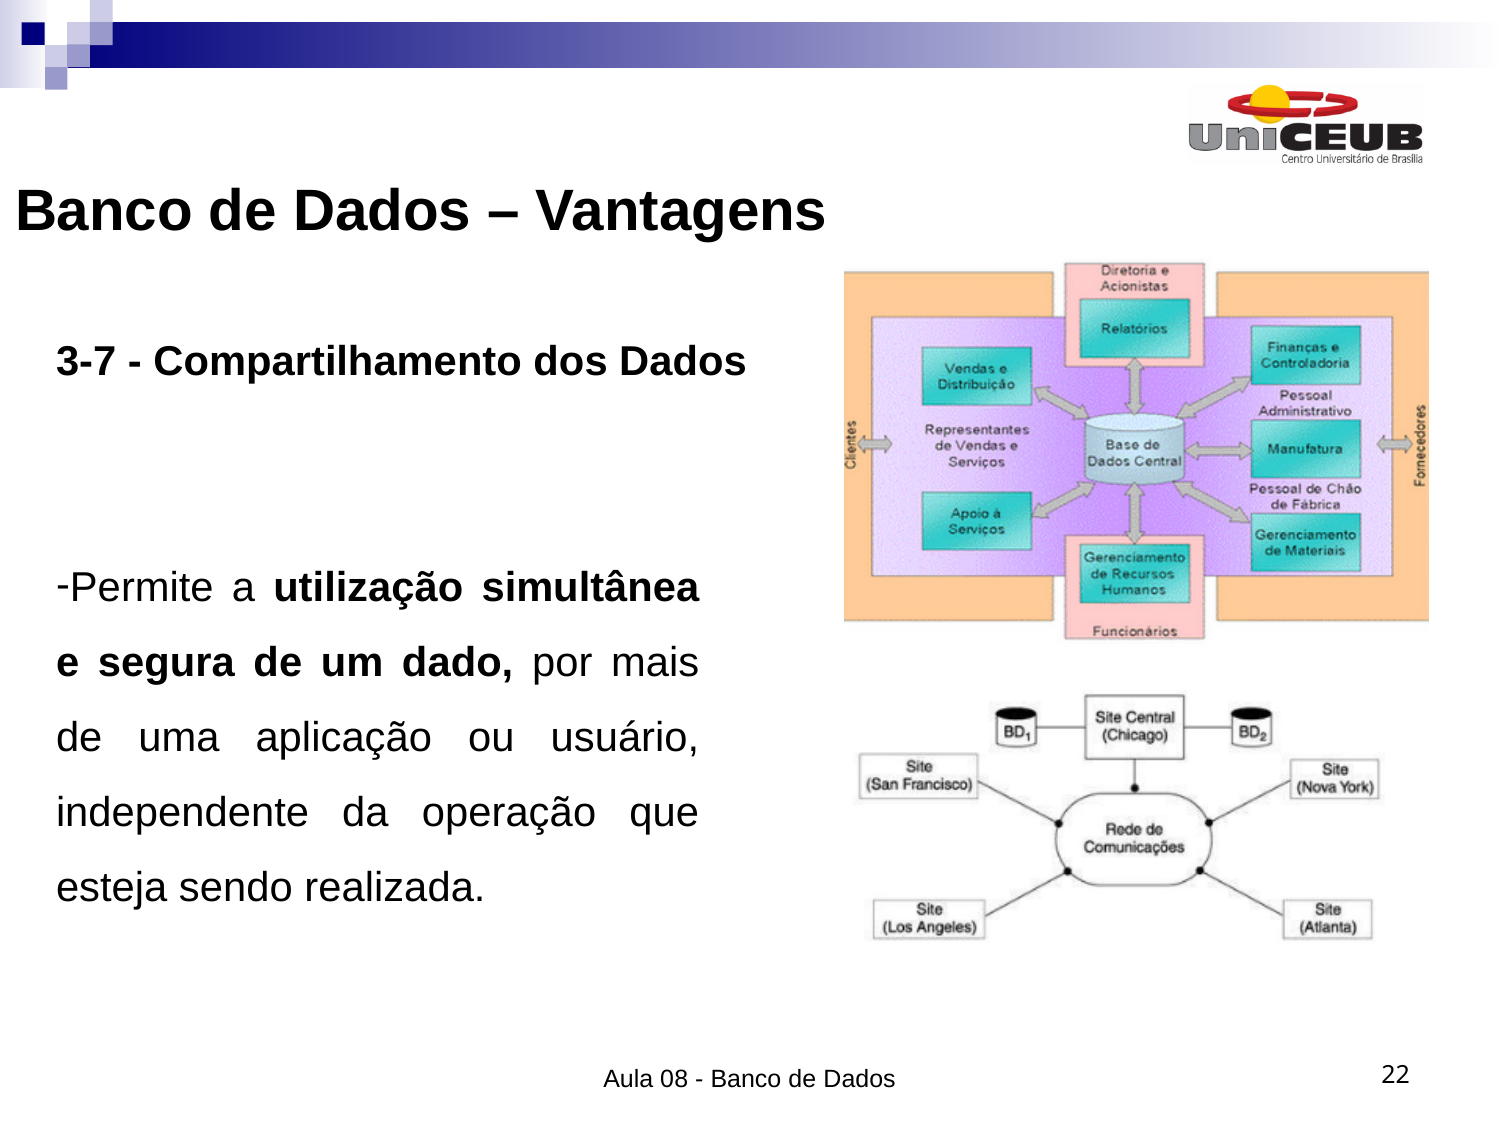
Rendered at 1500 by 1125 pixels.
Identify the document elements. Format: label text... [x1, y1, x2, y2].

text_box Permite a utilização simultânea e segura de um dado, por mais de uma aplicação ou usuário, independente da operação que esteja sendo realizada. [41, 527, 715, 683]
title Banco de Dados – Vantagens [0, 175, 1275, 238]
slide_number ‹#› [1074, 1025, 1425, 1100]
footer Aula 08 - Banco de Dados [512, 1025, 988, 1100]
picture [845, 682, 1415, 990]
picture [844, 255, 1429, 648]
text_box 3-7 - Compartilhamento dos Dados [41, 326, 839, 392]
picture [1186, 83, 1424, 165]
